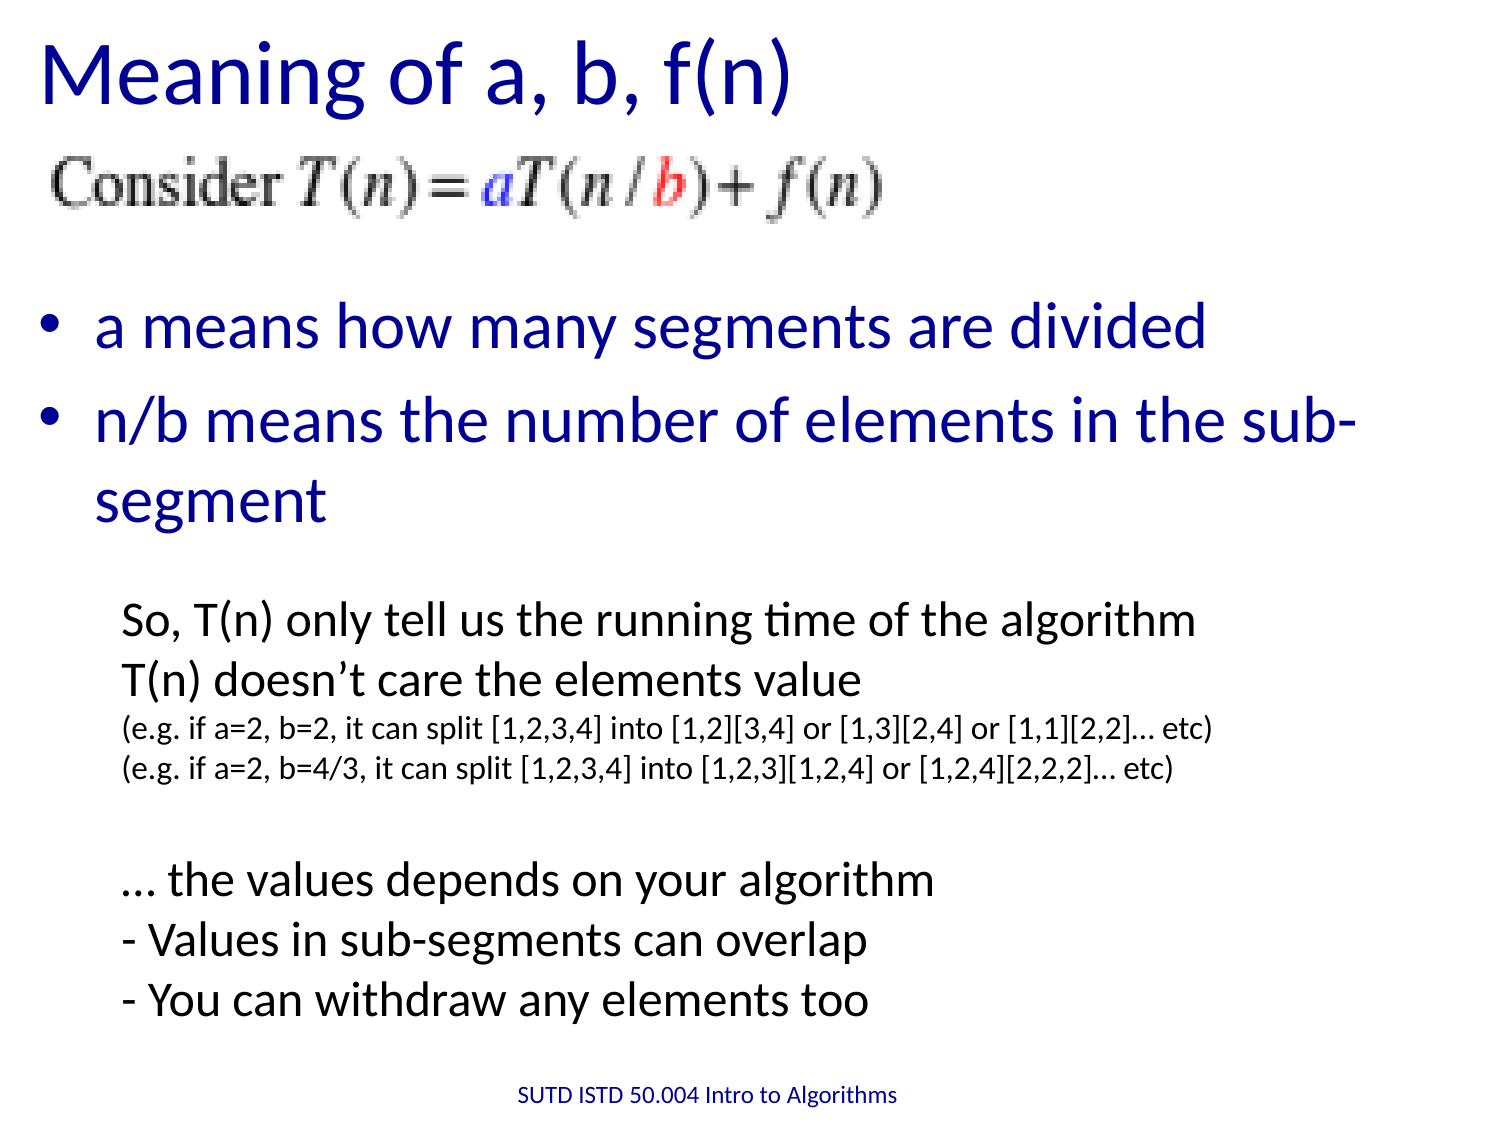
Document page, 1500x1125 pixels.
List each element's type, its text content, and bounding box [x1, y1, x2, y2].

text_box So, T(n) only tell us the running time of the algorithm T(n) doesn’t care the elements value (e.g. if a=2, b=2, it can split [1,2,3,4] into [1,2][3,4] or [1,3][2,4] or [1,1][2,2]… etc) (e.g. if a=2, b=4/3, it can split [1,2,3,4] into [1,2,3][1,2,4] or [1,2,4][2,2,2]… etc) … the values depends on your algorithm - Values in sub-segments can overlap - You can withdraw any elements too [106, 579, 1231, 1034]
list a means how many segments are divided n/b means the number of elements in the sub-segment [23, 274, 1456, 546]
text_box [43, 143, 891, 230]
title Meaning of a, b, f(n) [23, 4, 1374, 132]
footer SUTD ISTD 50.004 Intro to Algorithms [473, 1063, 949, 1123]
